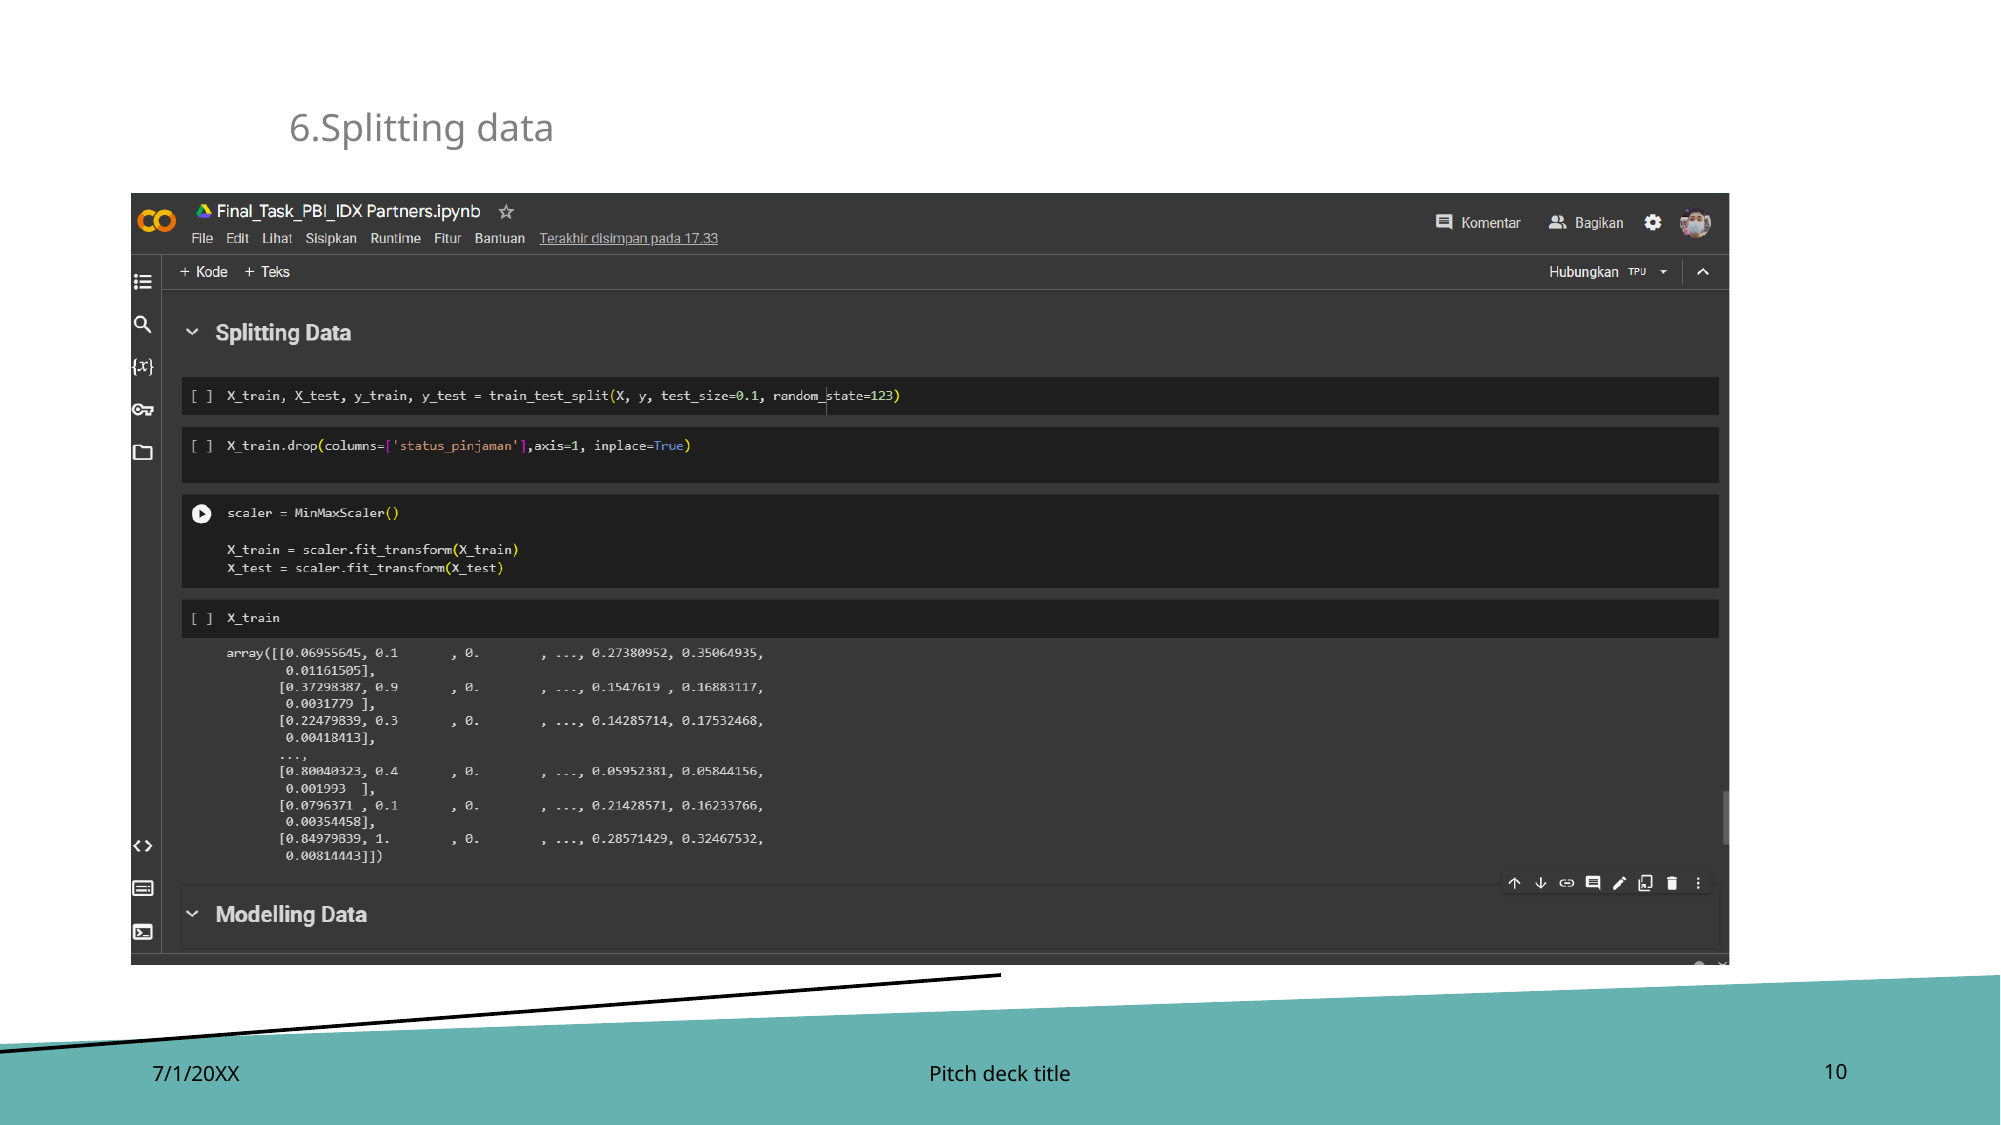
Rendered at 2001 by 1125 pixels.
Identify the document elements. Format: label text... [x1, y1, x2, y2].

text_box 6.Splitting data [0, 101, 1116, 191]
footer Pitch deck title [662, 1042, 1338, 1103]
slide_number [137, 1042, 588, 1103]
picture [130, 193, 1730, 965]
slide_number 10 [1412, 1042, 1863, 1103]
